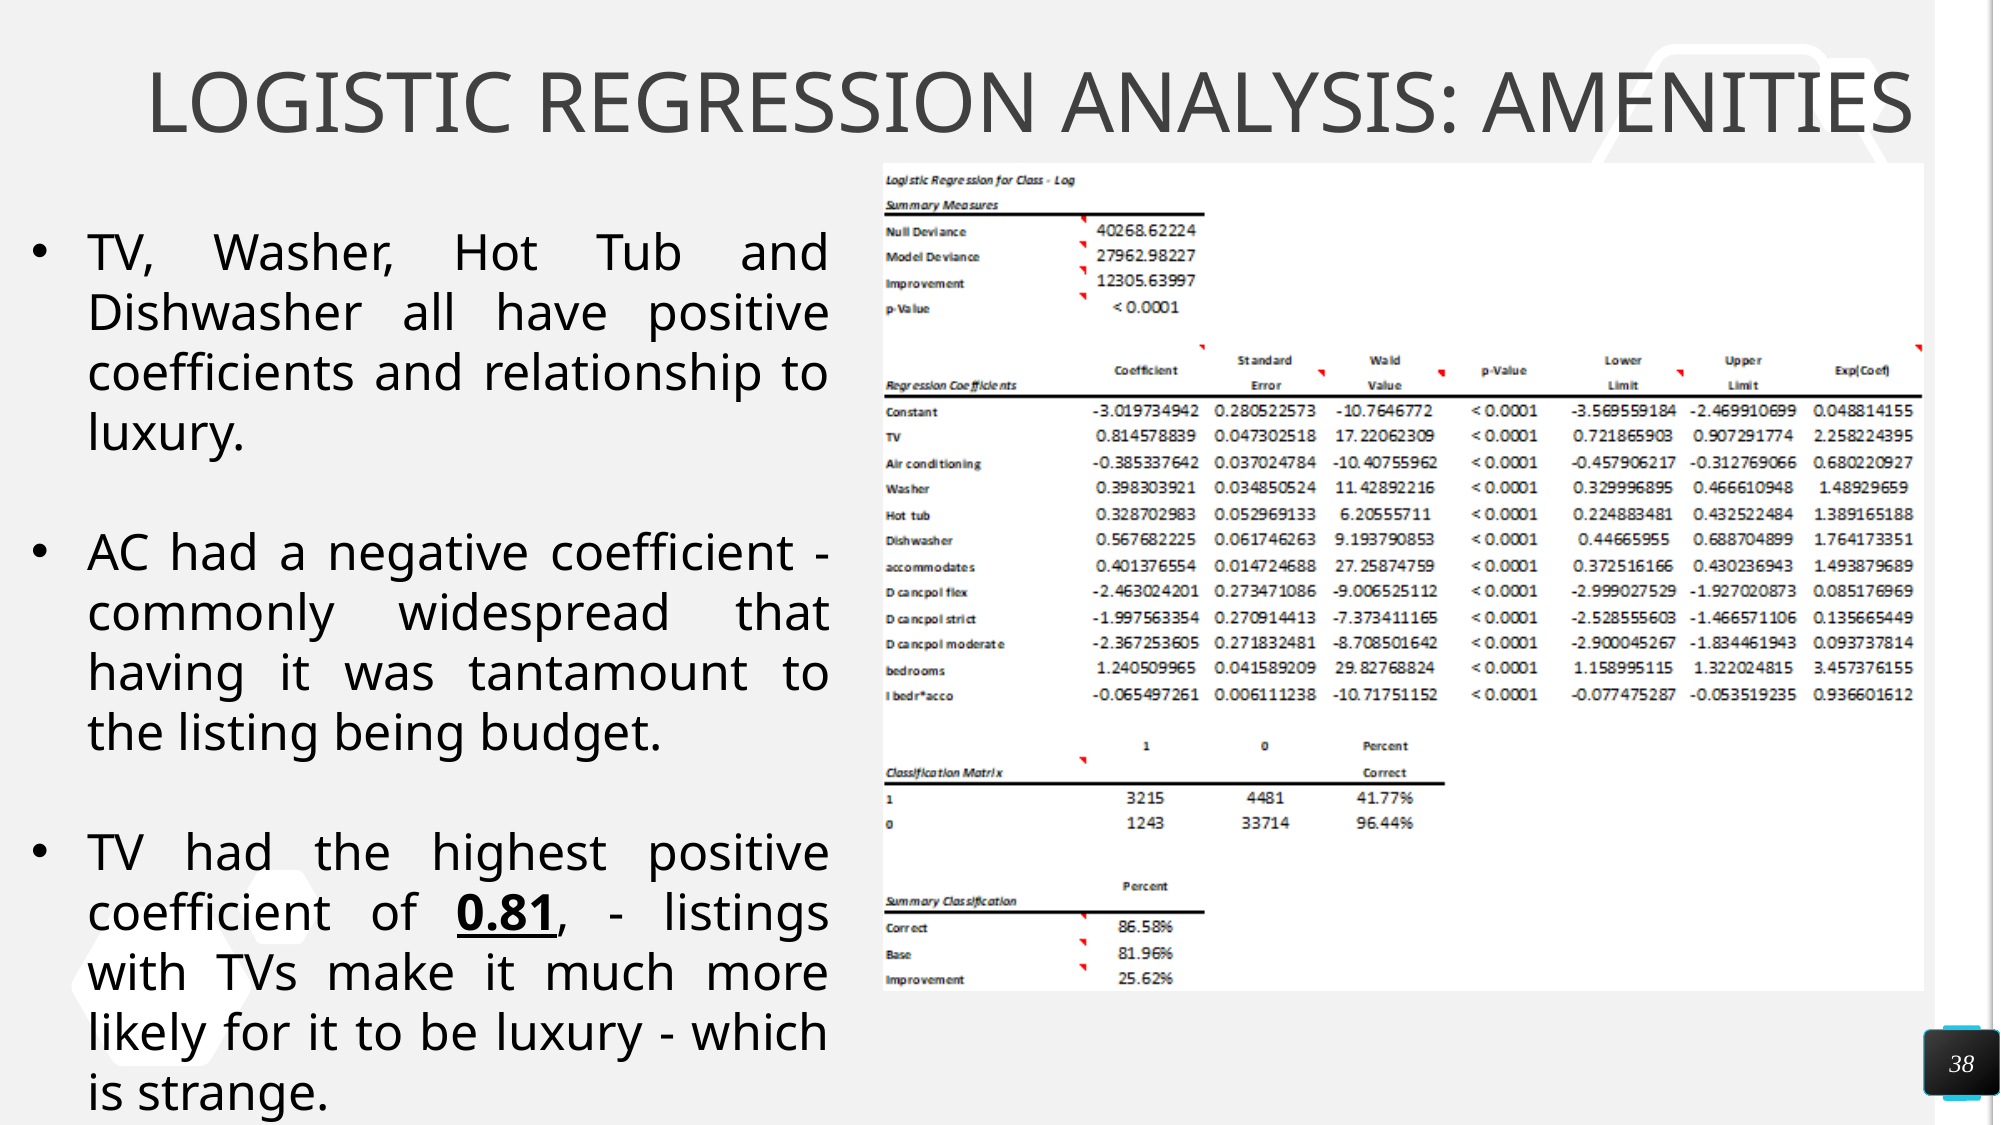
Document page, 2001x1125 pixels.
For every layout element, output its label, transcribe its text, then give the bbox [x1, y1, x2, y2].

text_box TV, Washer, Hot Tub and Dishwasher all have positive coefficients and relationship to luxury. AC had a negative coefficient - commonly widespread that having it was tantamount to the listing being budget. TV had the highest positive coefficient of 0.81, - listings with TVs make it much more likely for it to be luxury - which is strange. [16, 212, 846, 1125]
slide_number 38 [1923, 1029, 2000, 1096]
picture [883, 163, 1924, 991]
title Logistic Regression Analysis: AMENITIES [102, 93, 1962, 164]
